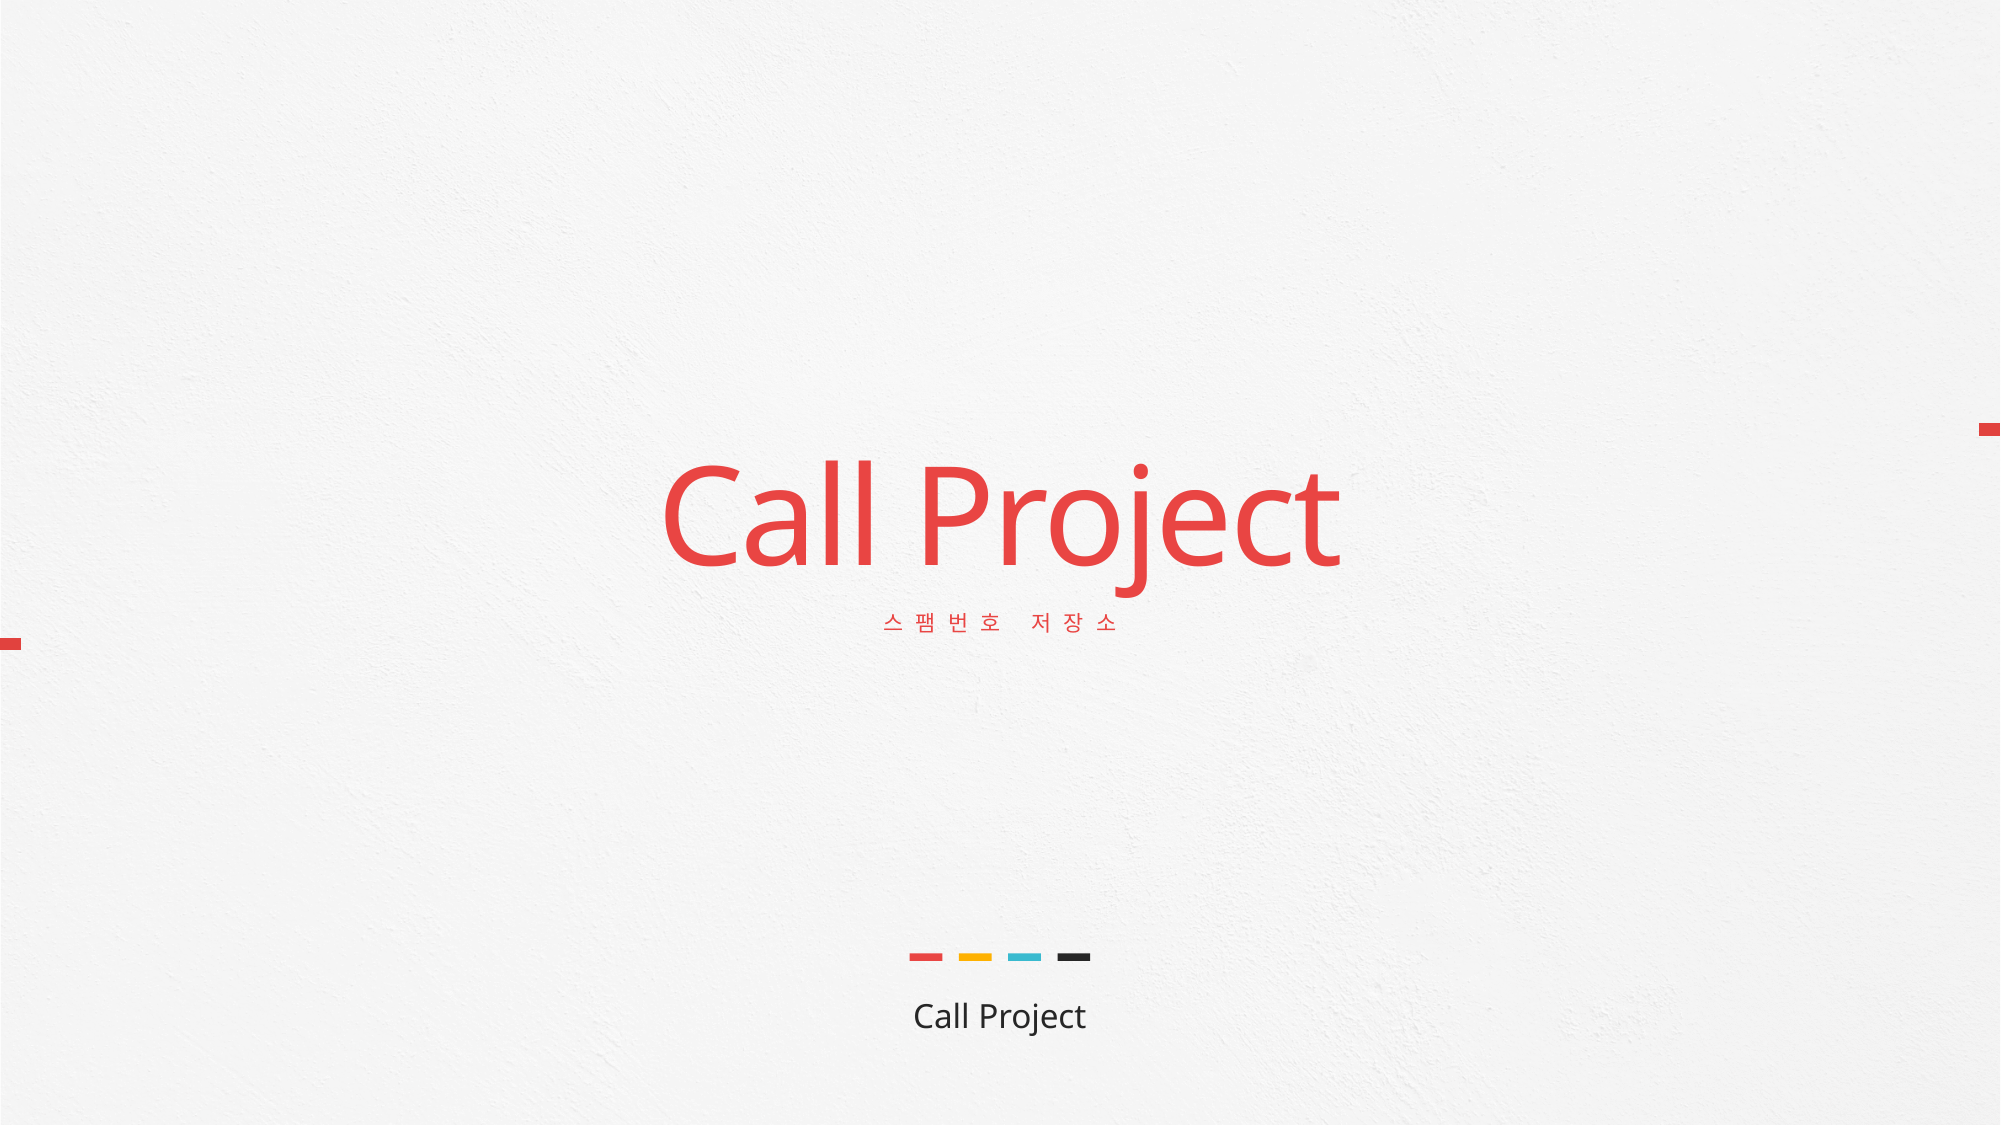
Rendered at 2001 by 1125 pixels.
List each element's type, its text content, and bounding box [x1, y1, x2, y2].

text_box [909, 952, 943, 962]
text_box [1007, 952, 1042, 962]
text_box 스팸번호 저장소 [868, 602, 1132, 644]
text_box Call Project [642, 420, 1358, 601]
text_box [958, 952, 993, 962]
text_box [1057, 952, 1091, 962]
text_box Call Project [898, 987, 1102, 1043]
